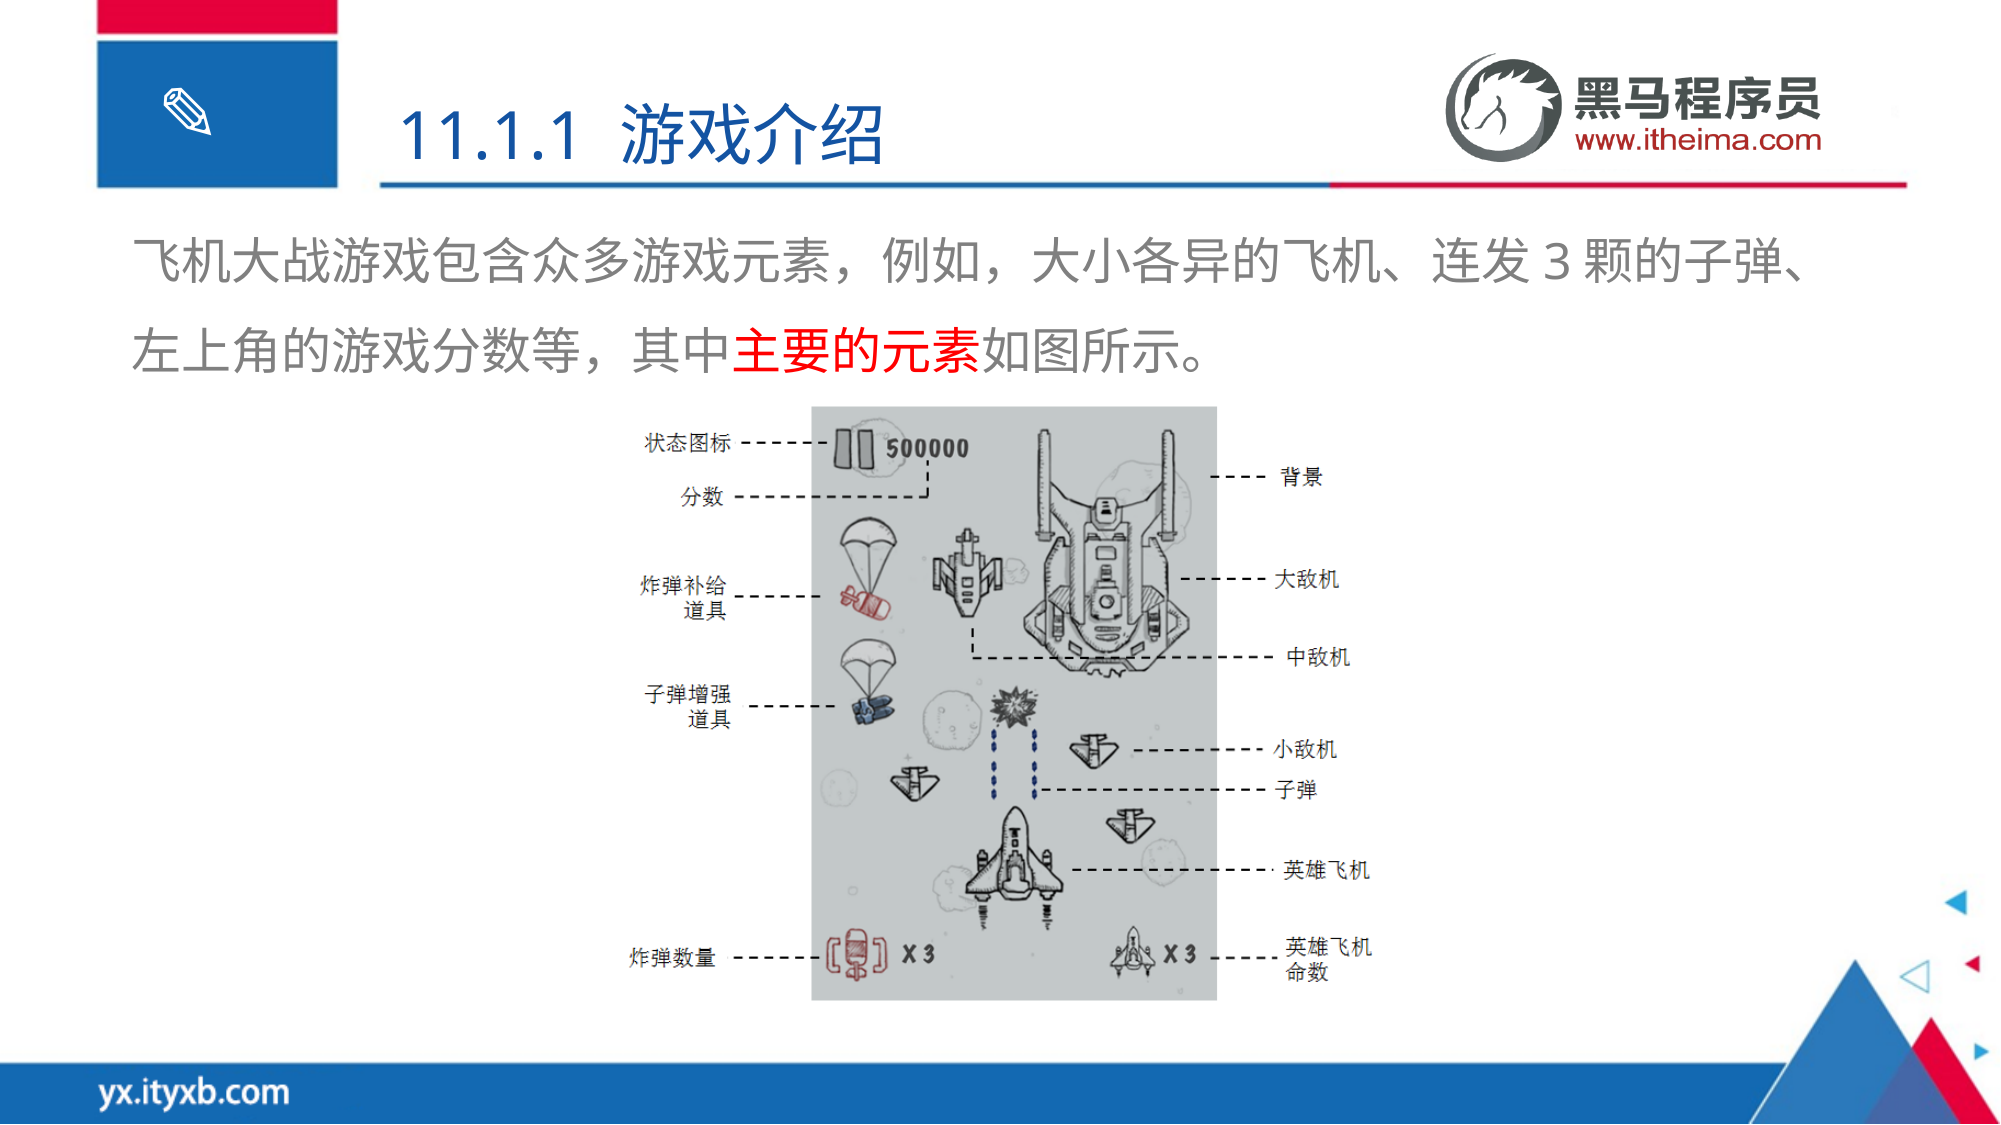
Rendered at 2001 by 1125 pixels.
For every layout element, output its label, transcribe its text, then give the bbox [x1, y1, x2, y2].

text_box 11.1.1 游戏介绍 [382, 94, 1754, 182]
text_box 飞机大战游戏包含众多游戏元素，例如，大小各异的飞机、连发3颗的子弹、左上角的游戏分数等，其中主要的元素如图所示。 [116, 192, 1894, 388]
picture [0, 0, 2000, 1124]
